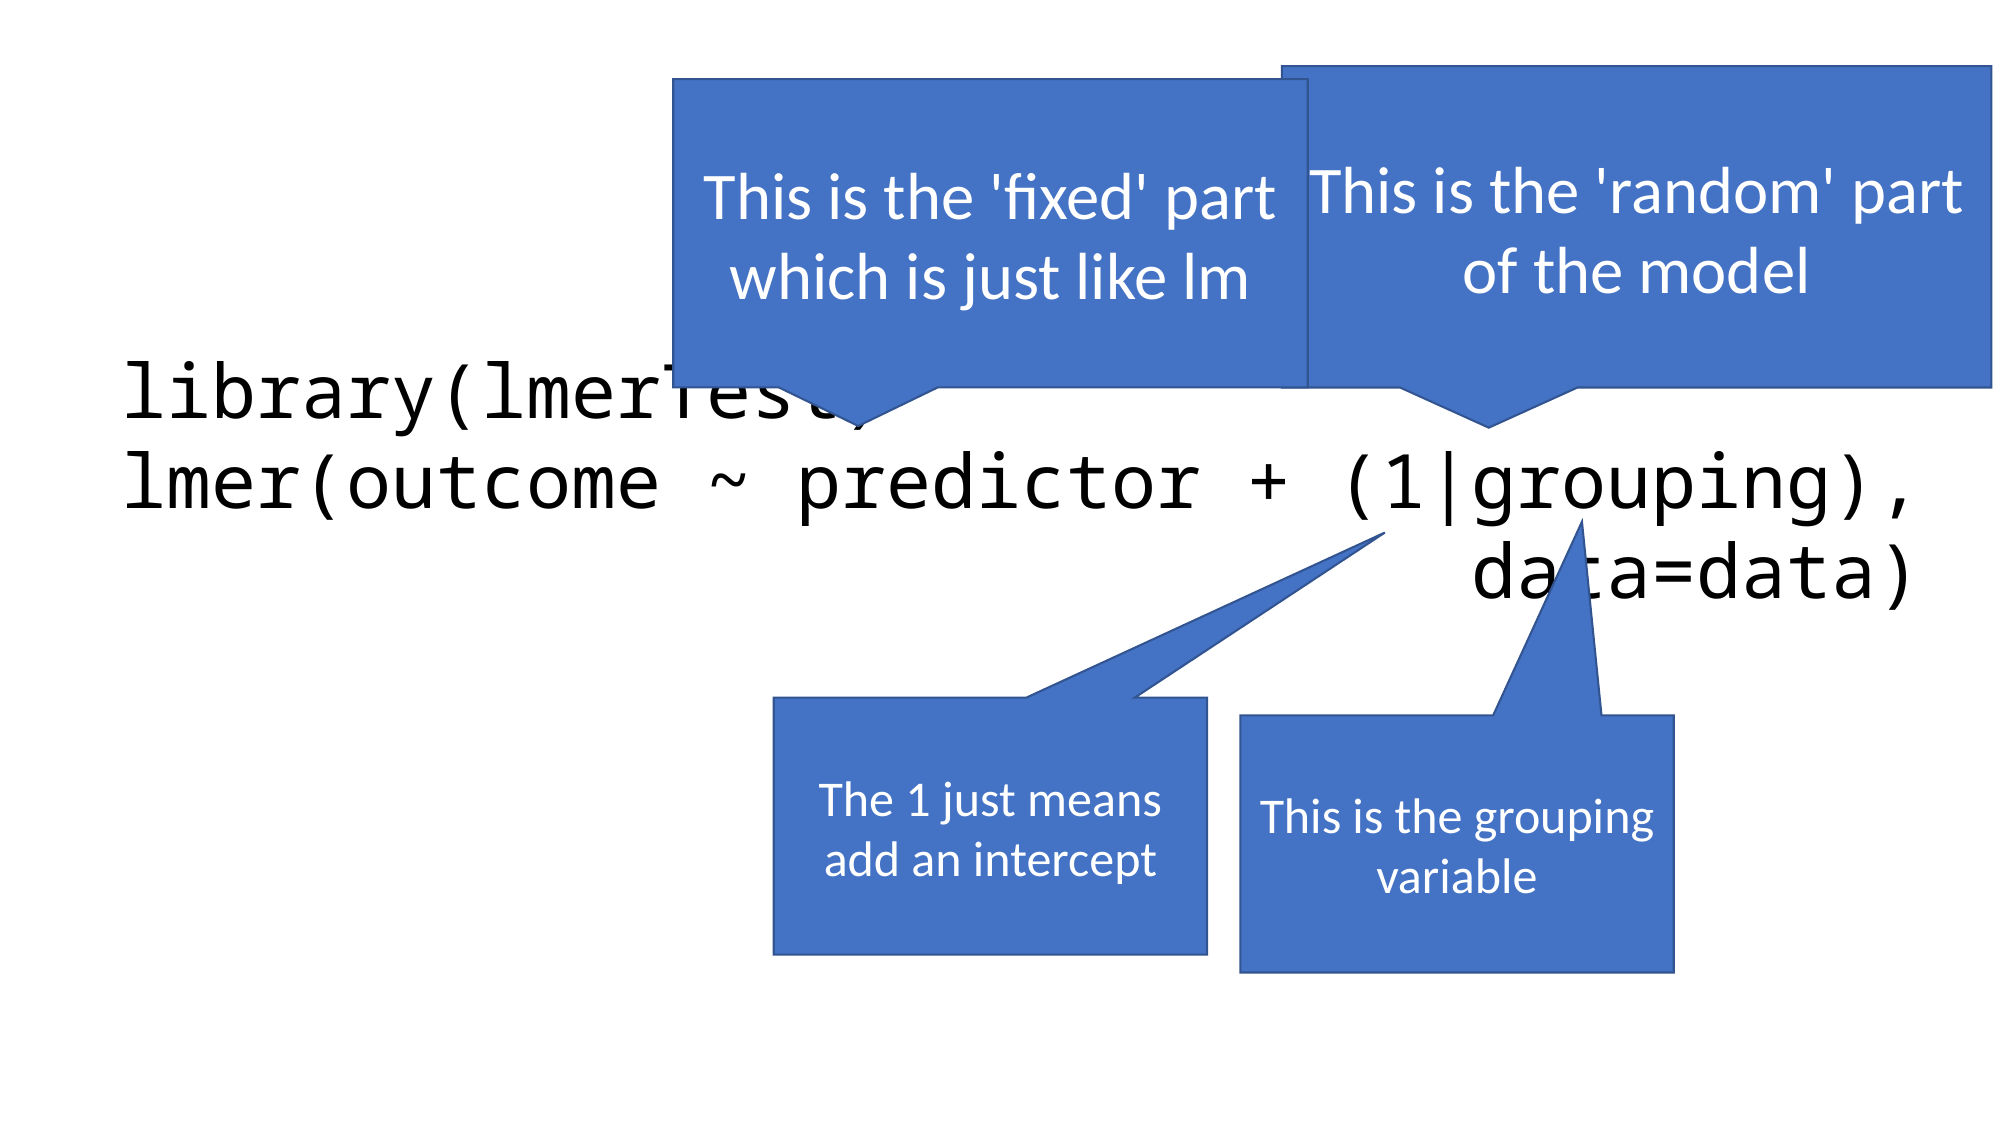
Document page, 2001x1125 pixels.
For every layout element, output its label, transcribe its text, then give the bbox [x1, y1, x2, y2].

text_box The 1 just means add an intercept [772, 531, 1386, 956]
text_box This is the 'random' part of the model [1280, 65, 1993, 429]
text_box This is the grouping variable [1239, 517, 1675, 974]
text_box library(lmerTest) lmer(outcome ~ predictor + (1|grouping), data=data) [106, 335, 1981, 621]
text_box This is the 'fixed' part which is just like lm [672, 78, 1309, 428]
